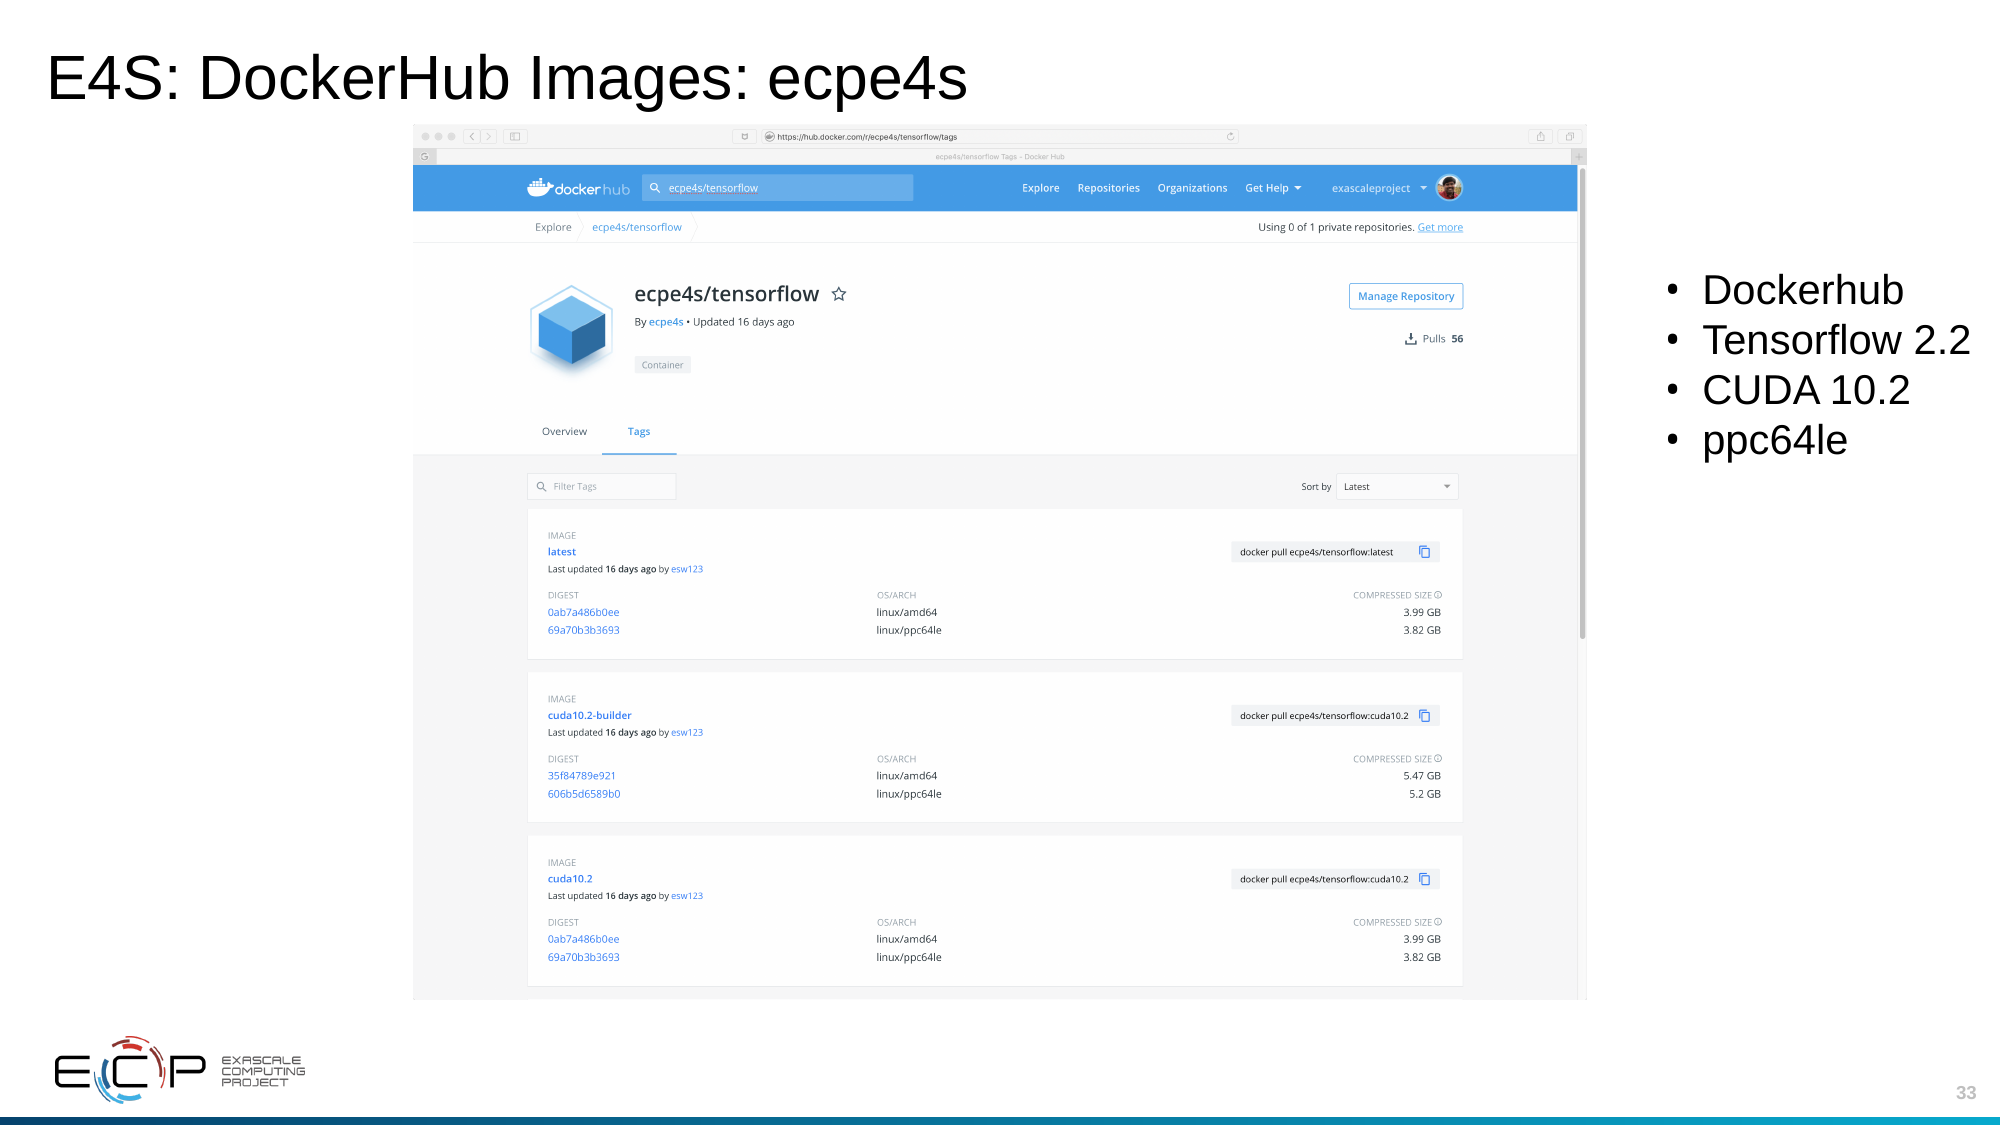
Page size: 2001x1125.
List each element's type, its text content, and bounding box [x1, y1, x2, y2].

list Dockerhub Tensorflow 2.2 CUDA 10.2 ppc64le [1649, 255, 2000, 472]
picture [1990, 1117, 2000, 1125]
picture [413, 124, 1587, 1001]
title E4S: DockerHub Images: ecpe4s [31, 37, 1944, 187]
picture [299, 1117, 309, 1125]
picture [338, 1117, 349, 1125]
picture [55, 1036, 305, 1104]
picture [1951, 1117, 1963, 1125]
picture [0, 1117, 284, 1125]
